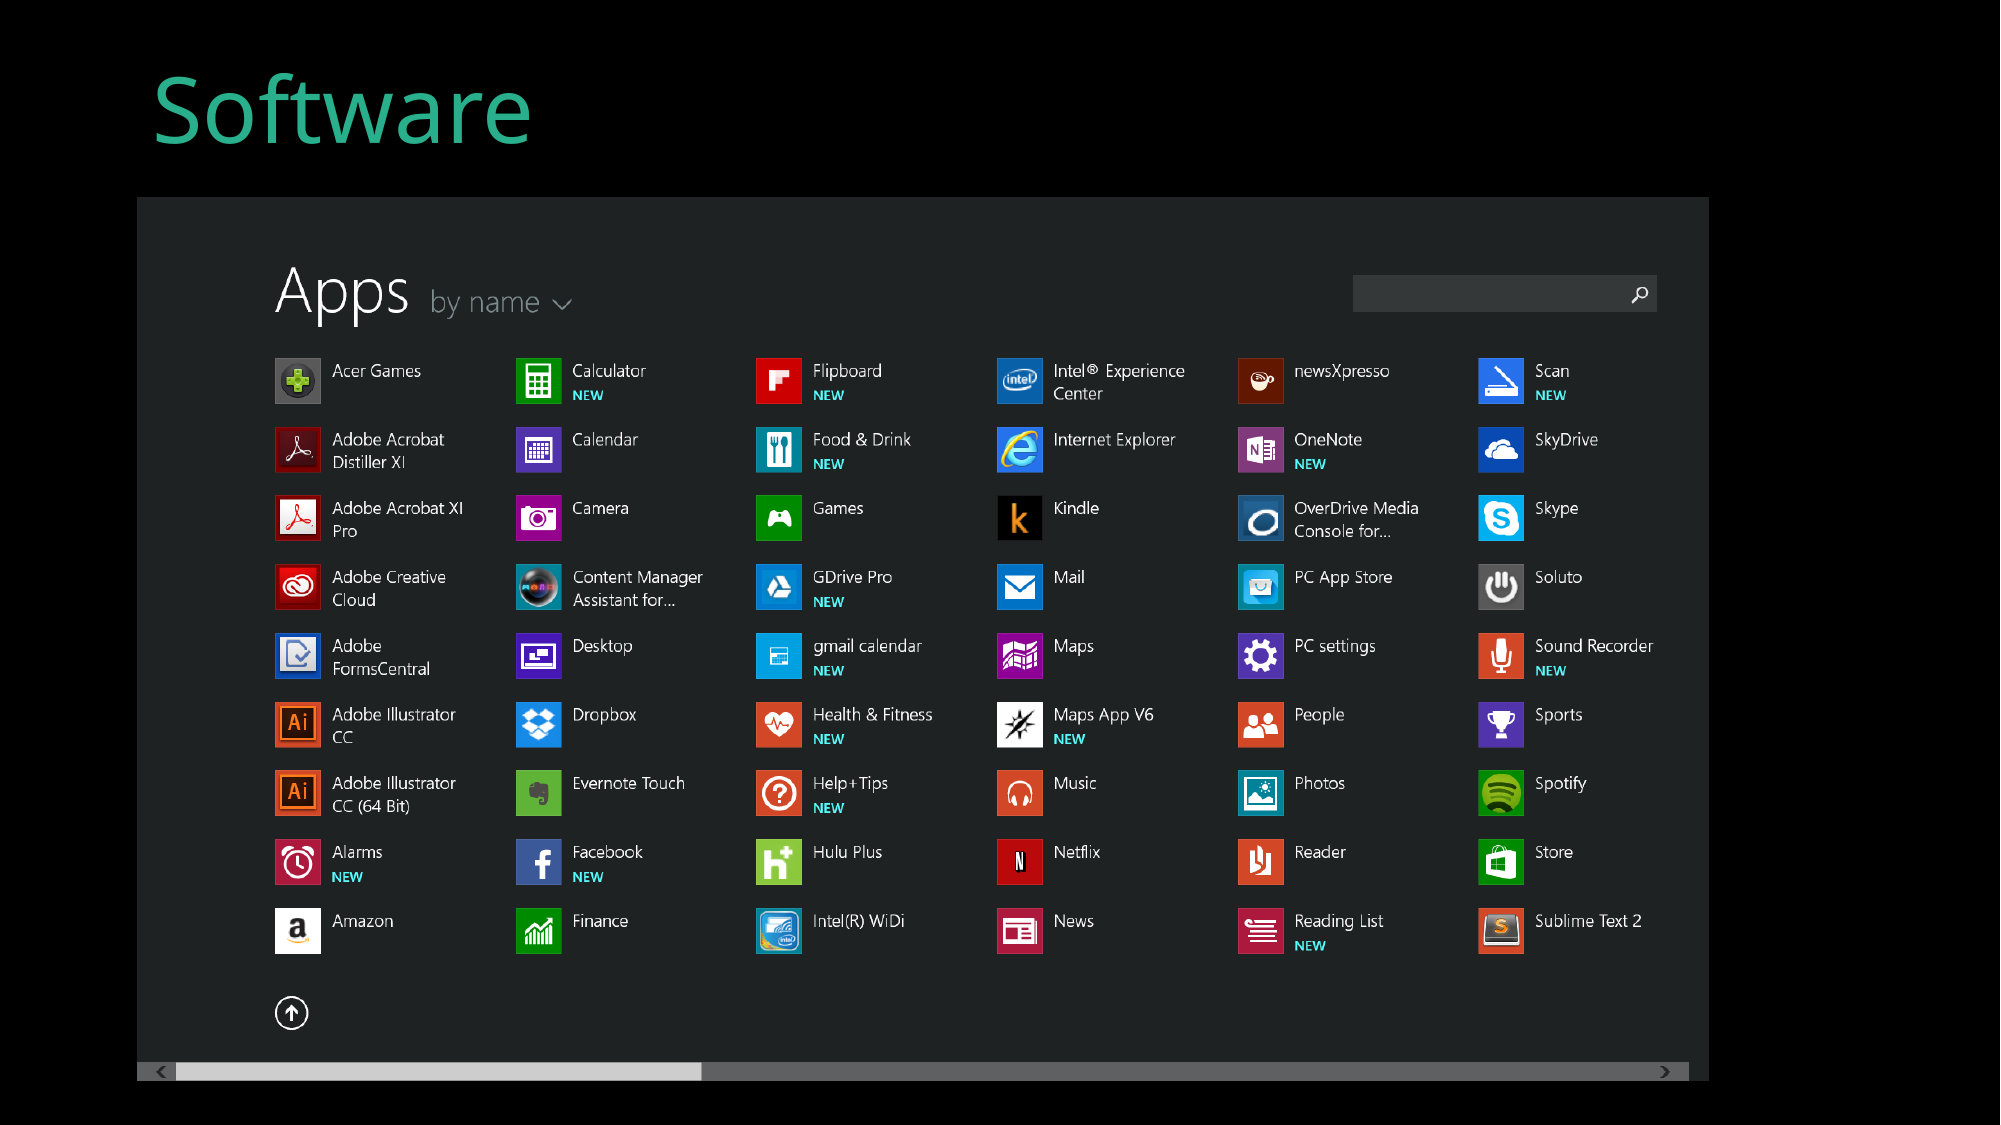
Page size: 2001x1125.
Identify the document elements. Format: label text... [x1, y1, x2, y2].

picture [137, 197, 1709, 1081]
title Software [137, 5, 1863, 223]
